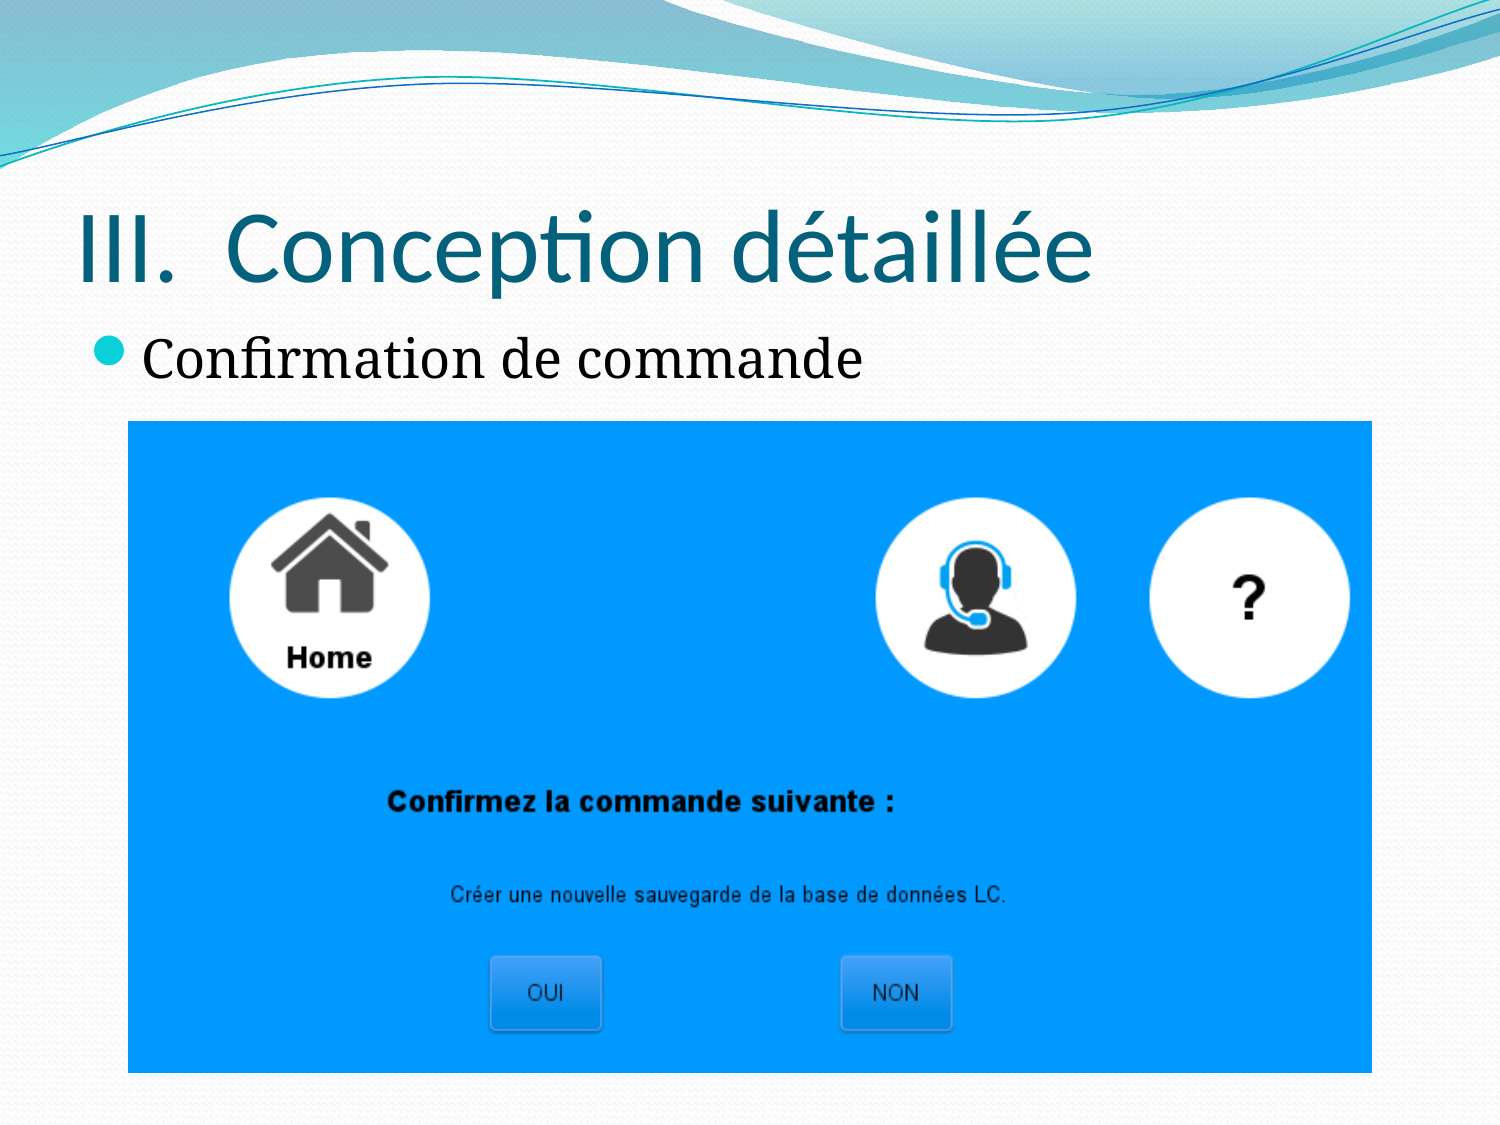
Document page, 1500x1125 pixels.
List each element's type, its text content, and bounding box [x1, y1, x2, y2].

list Confirmation de commande [75, 317, 1425, 1038]
picture [128, 421, 1372, 1073]
title III. Conception détaillée [75, 115, 1425, 303]
